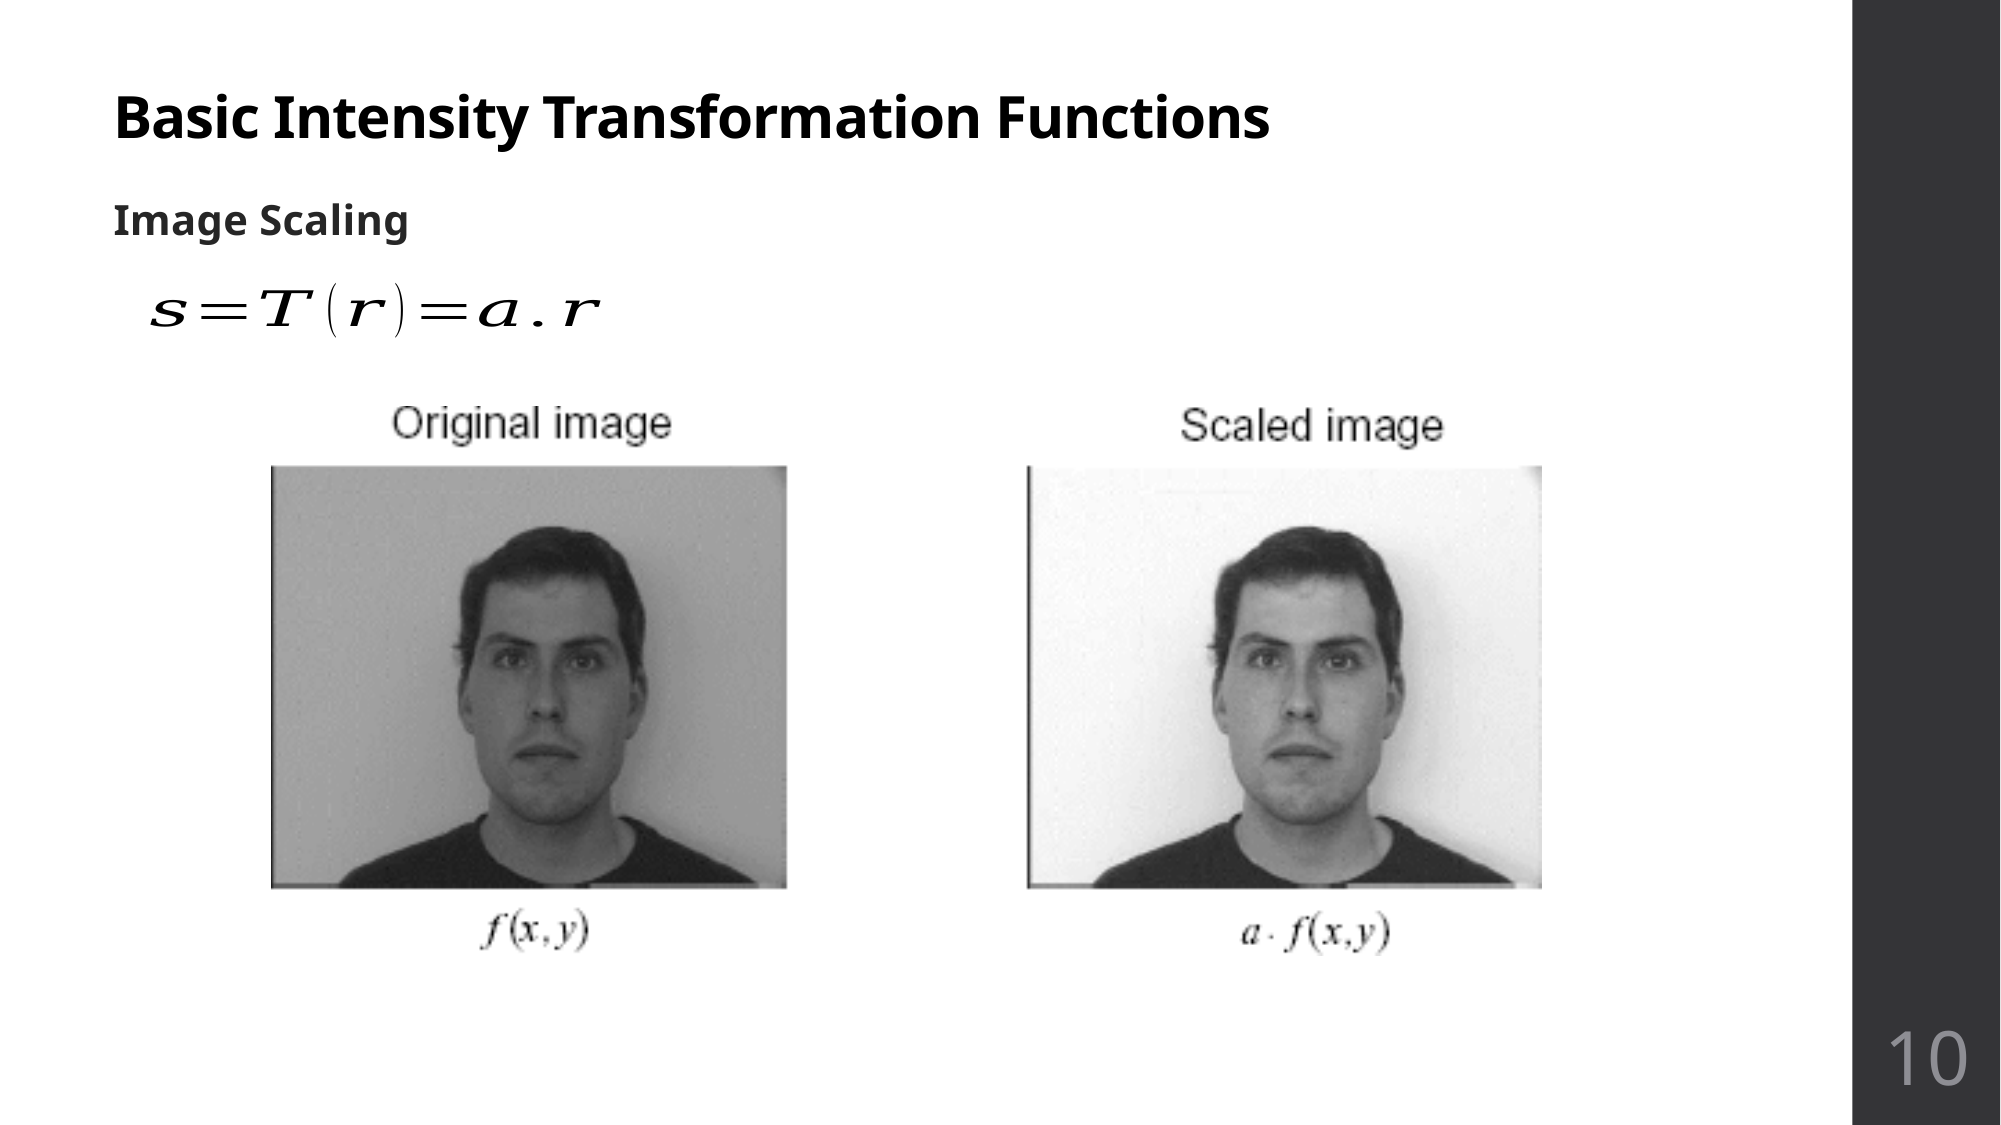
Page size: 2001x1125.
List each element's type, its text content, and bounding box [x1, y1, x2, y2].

picture [271, 406, 1542, 956]
title Basic Intensity Transformation Functions [98, 56, 1739, 159]
list Image Scaling [98, 189, 1067, 990]
slide_number 10 [1852, 1012, 2000, 1110]
